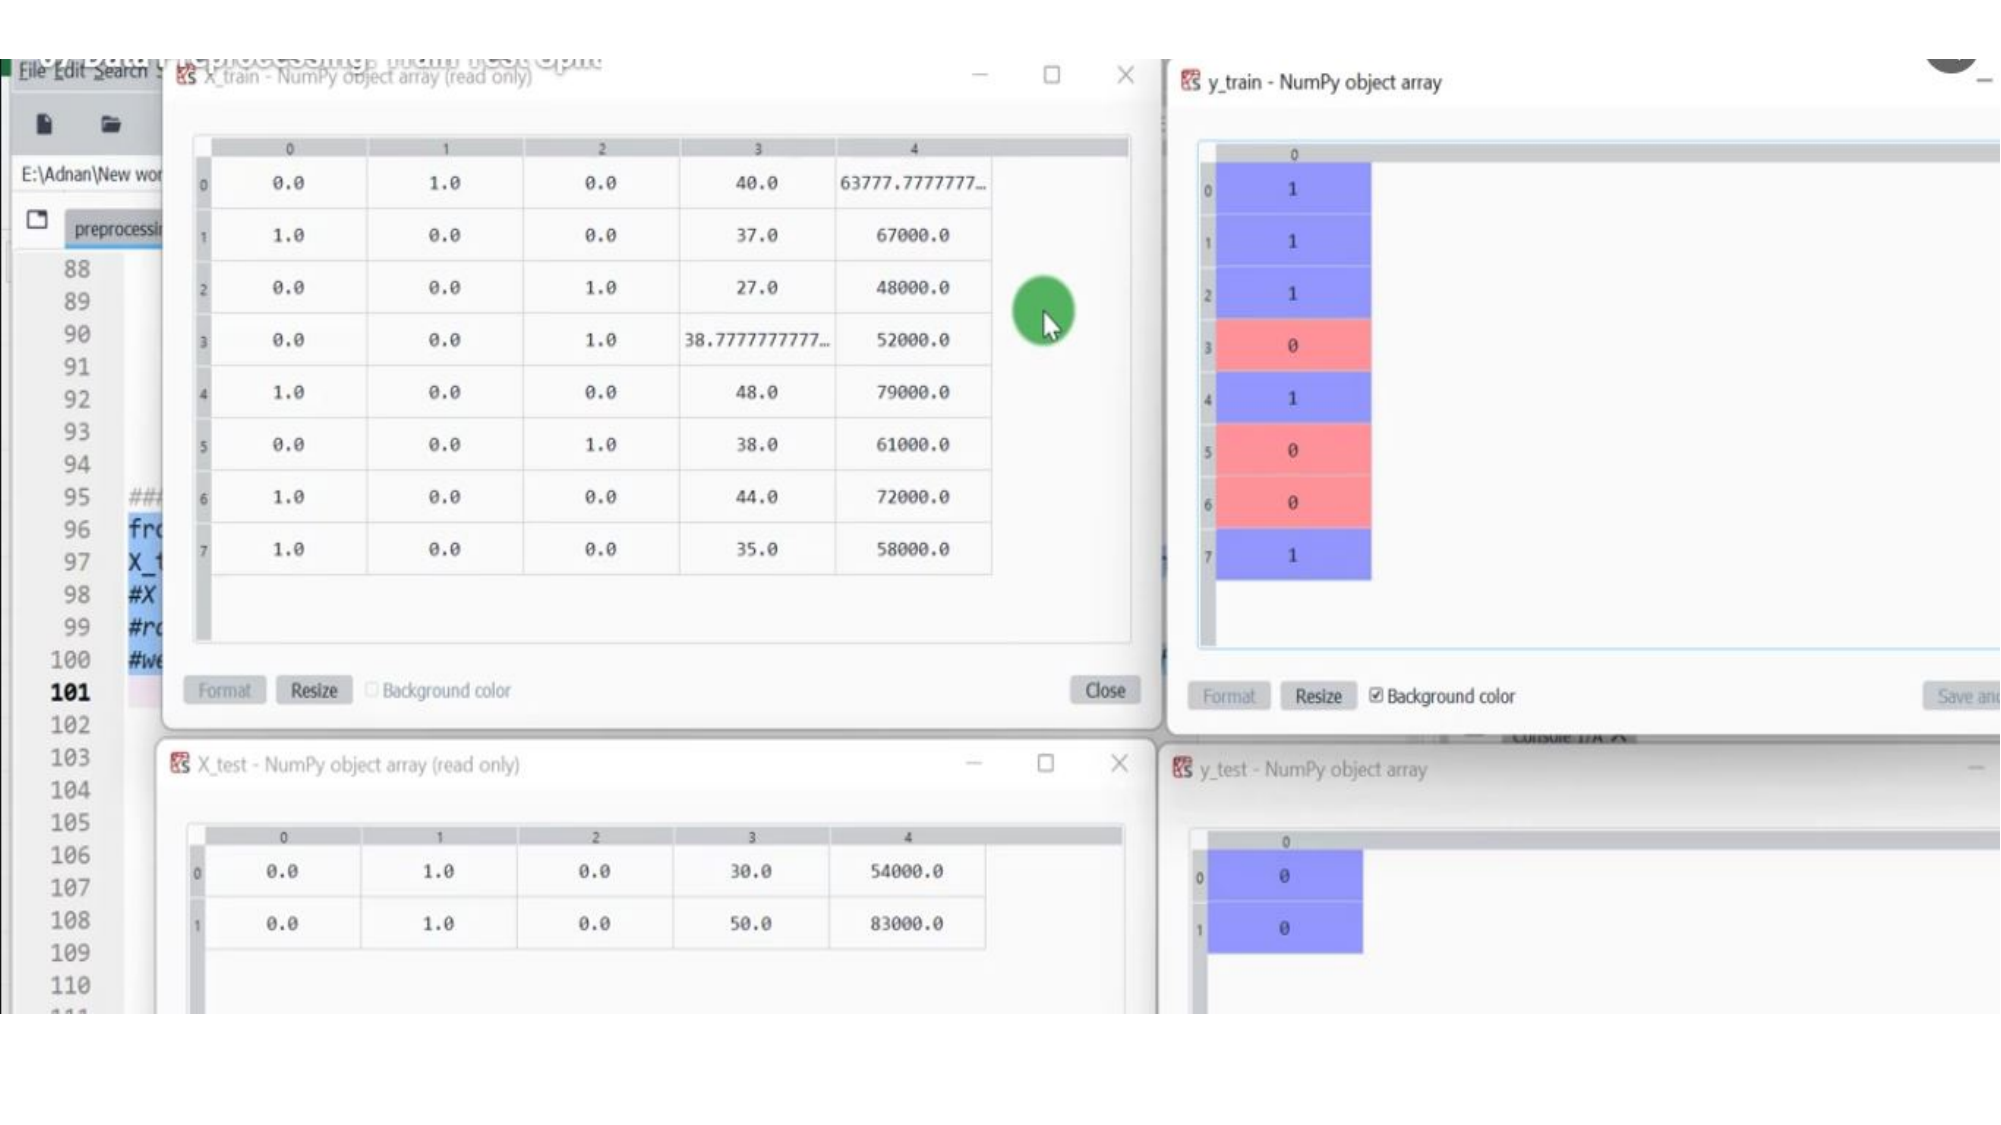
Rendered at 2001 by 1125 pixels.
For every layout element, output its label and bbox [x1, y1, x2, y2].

list [0, 59, 2000, 1014]
